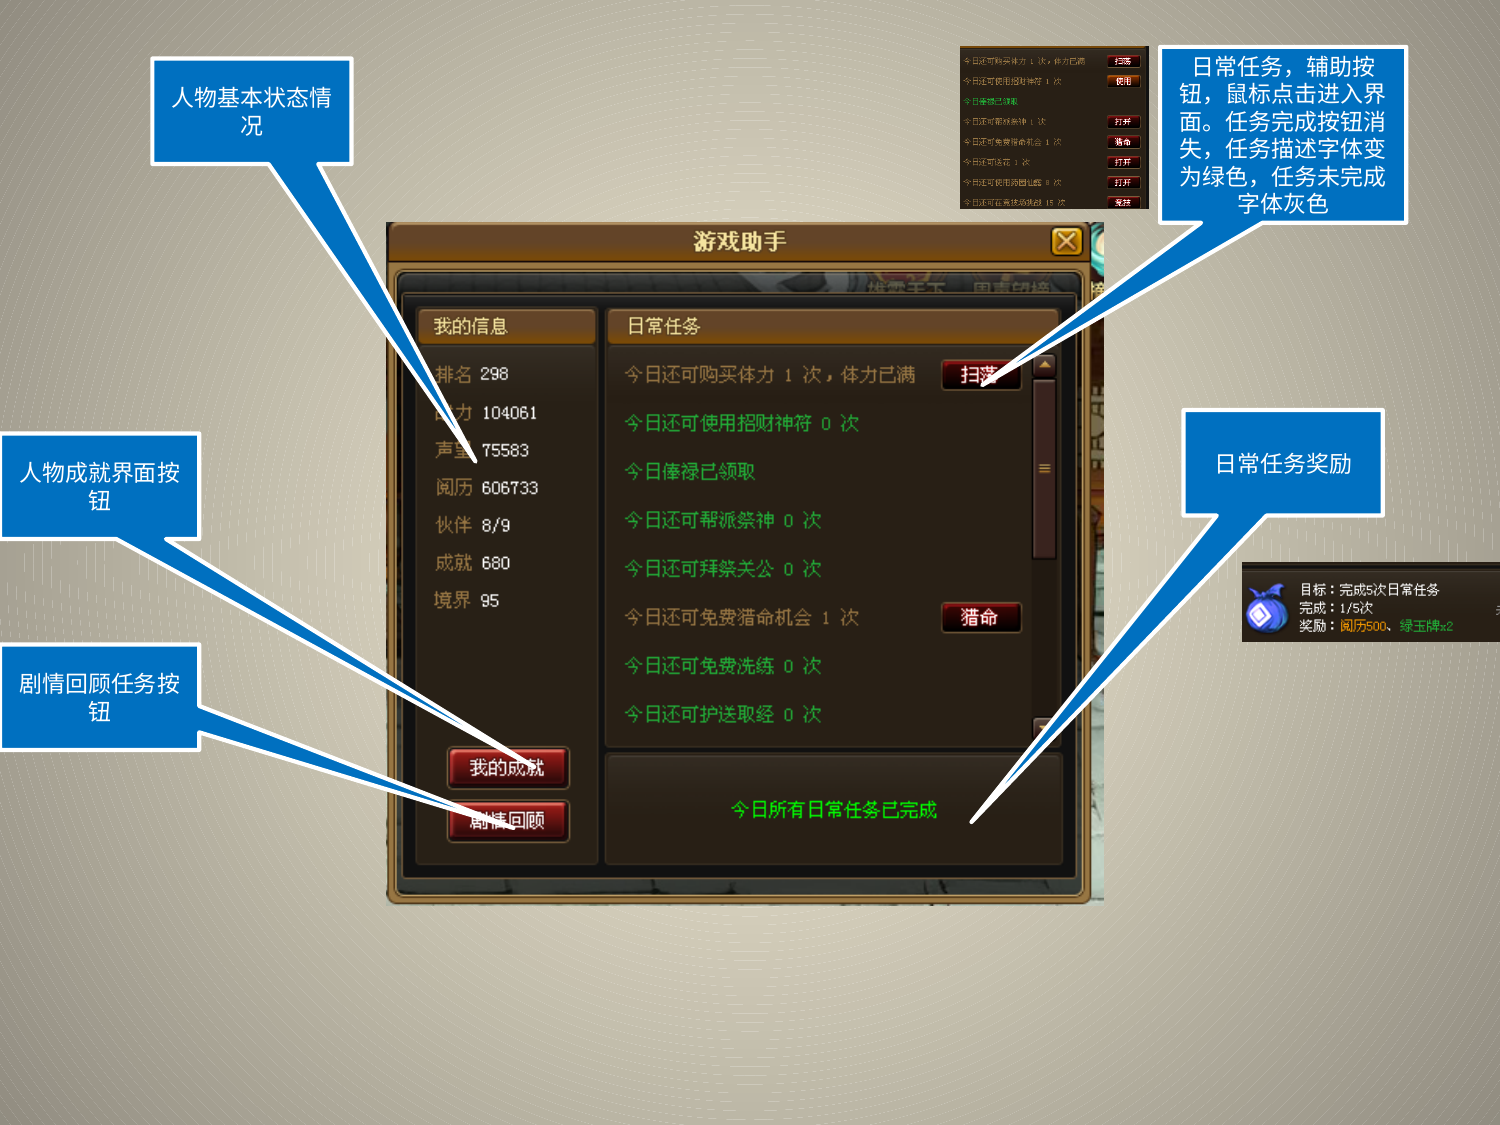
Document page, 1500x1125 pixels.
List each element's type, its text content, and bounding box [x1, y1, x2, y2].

picture [960, 46, 1149, 210]
text_box 日常任务奖励 [1110, 407, 1385, 682]
text_box 日常任务，辅助按钮，鼠标点击进入界面。任务完成按钮消失，任务描述字体变为绿色，任务未完成字体灰色 [1110, 44, 1409, 314]
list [386, 222, 1105, 906]
text_box 人物基本状态情况 [150, 56, 381, 330]
text_box 人物成就界面按钮 [0, 431, 381, 686]
picture [1241, 562, 1500, 642]
text_box 剧情回顾任务按钮 [0, 642, 381, 790]
